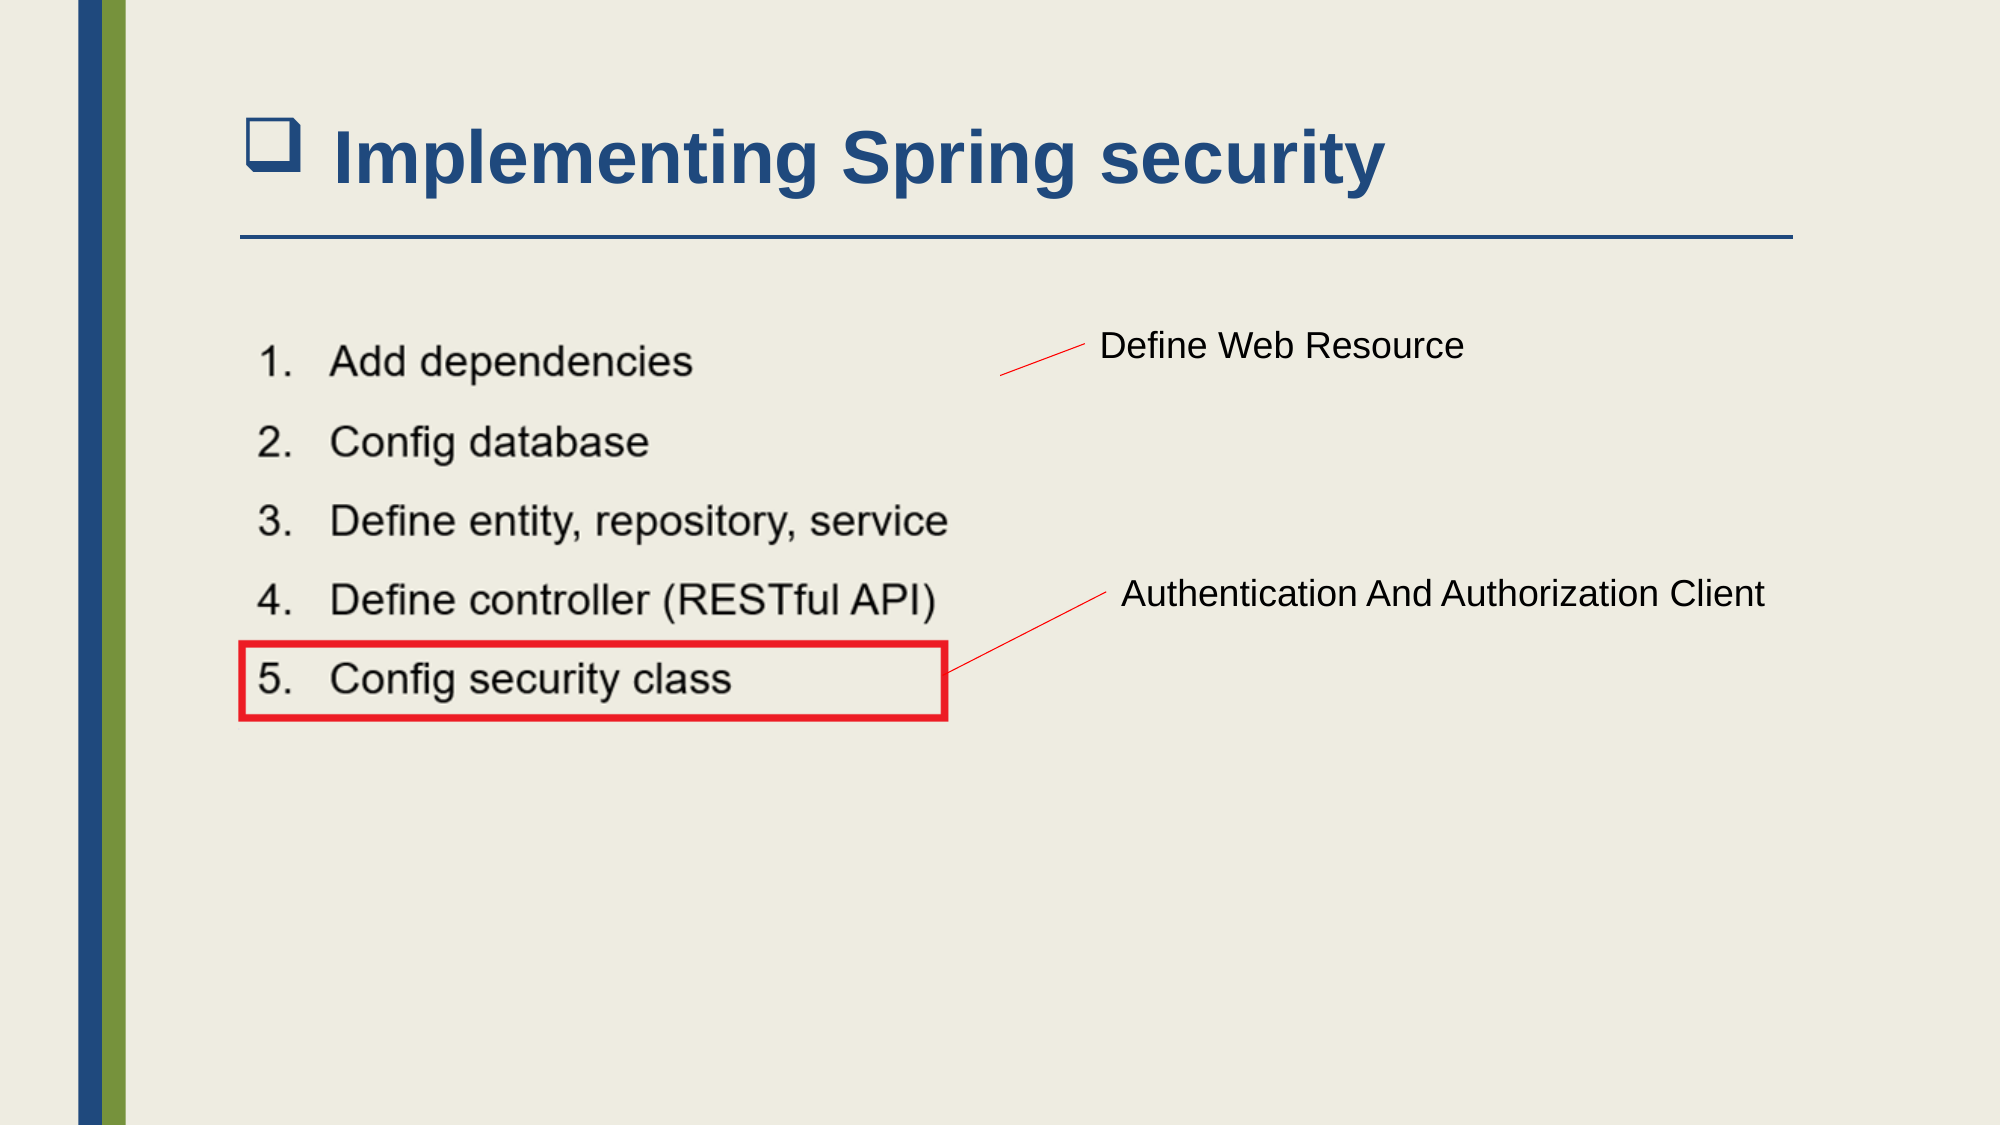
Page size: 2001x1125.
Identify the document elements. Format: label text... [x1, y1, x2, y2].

picture [224, 279, 1005, 730]
title Implementing Spring security [225, 112, 1800, 231]
text_box Define Web Resource [1084, 313, 1480, 374]
text_box Authentication And Authorization Client [1106, 561, 1781, 622]
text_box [942, 592, 1104, 676]
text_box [1000, 344, 1083, 382]
